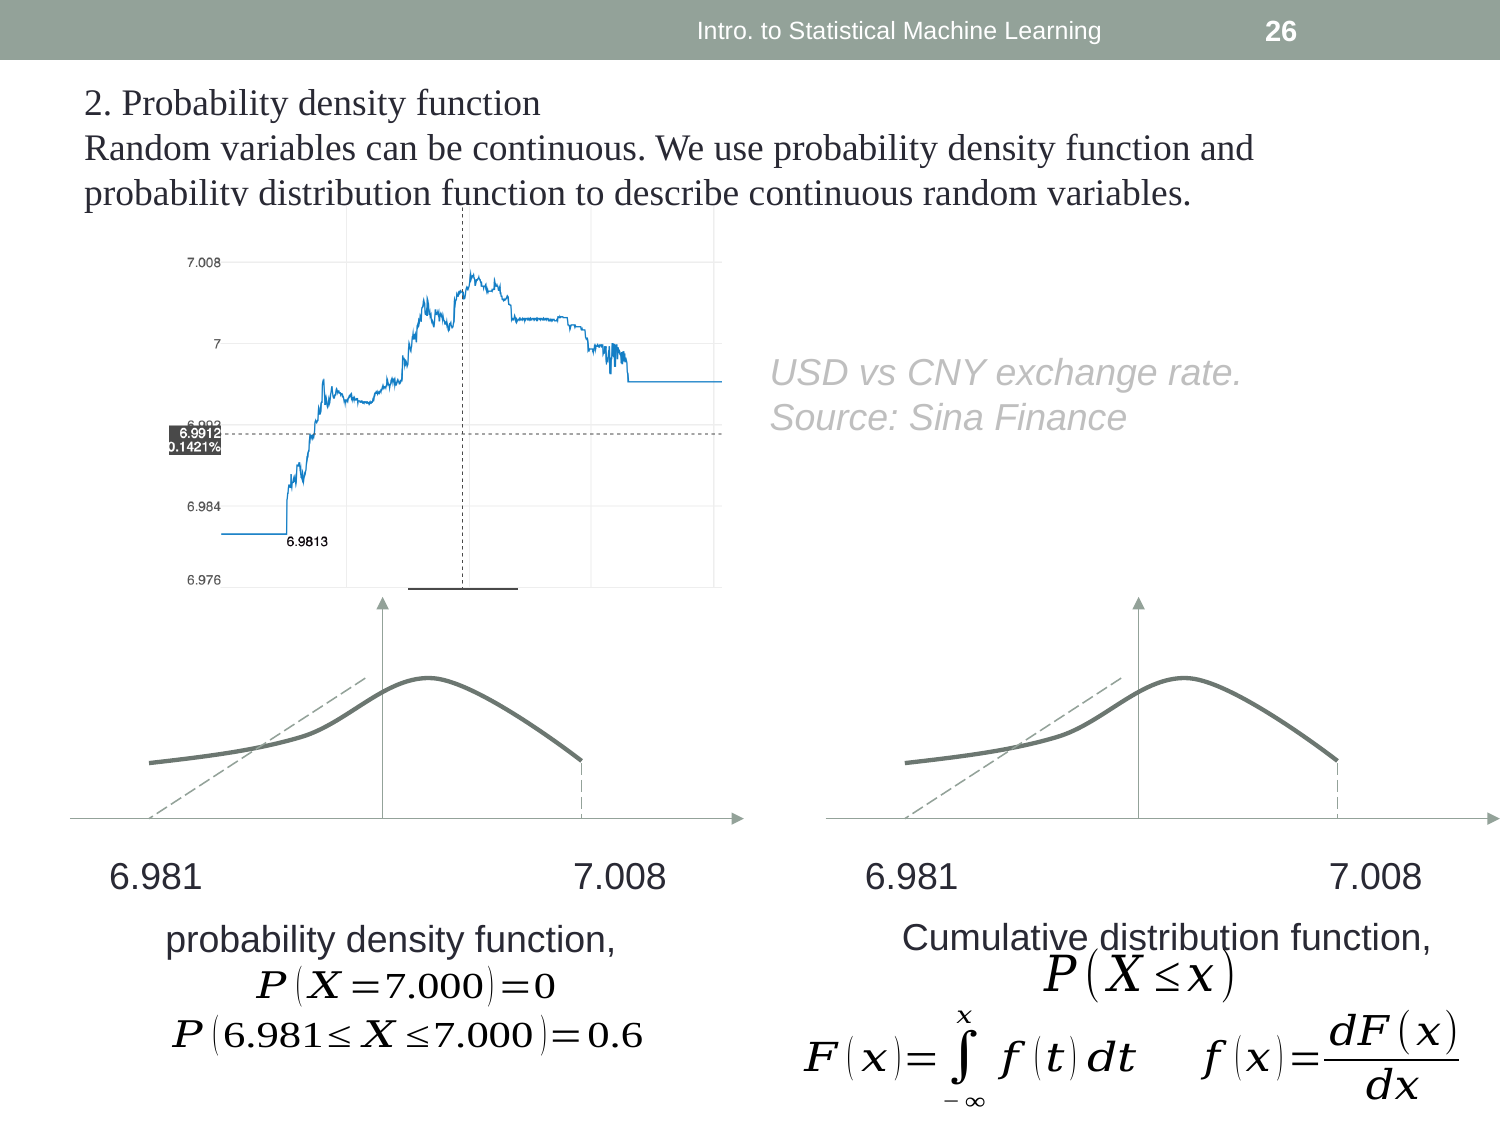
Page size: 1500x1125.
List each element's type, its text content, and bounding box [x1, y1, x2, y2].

text_box 6.981 [94, 844, 218, 905]
text_box 6.981 [850, 844, 974, 905]
picture [169, 206, 722, 590]
text_box 7.008 [1314, 844, 1438, 905]
text_box 7.008 [558, 844, 682, 905]
text_box USD vs CNY exchange rate. Source: Sina Finance [754, 340, 1259, 446]
text_box [148, 691, 379, 765]
text_box [904, 691, 1135, 765]
text_box 2. Probability density function Random variables can be continuous. We use probability density function and probability distribution function to describe continuous random variables. [69, 70, 1396, 221]
footer Intro. to Statistical Machine Learning [562, 3, 1238, 57]
text_box [1147, 675, 1339, 763]
slide_number 26 [1250, 3, 1425, 57]
text_box [391, 675, 583, 763]
